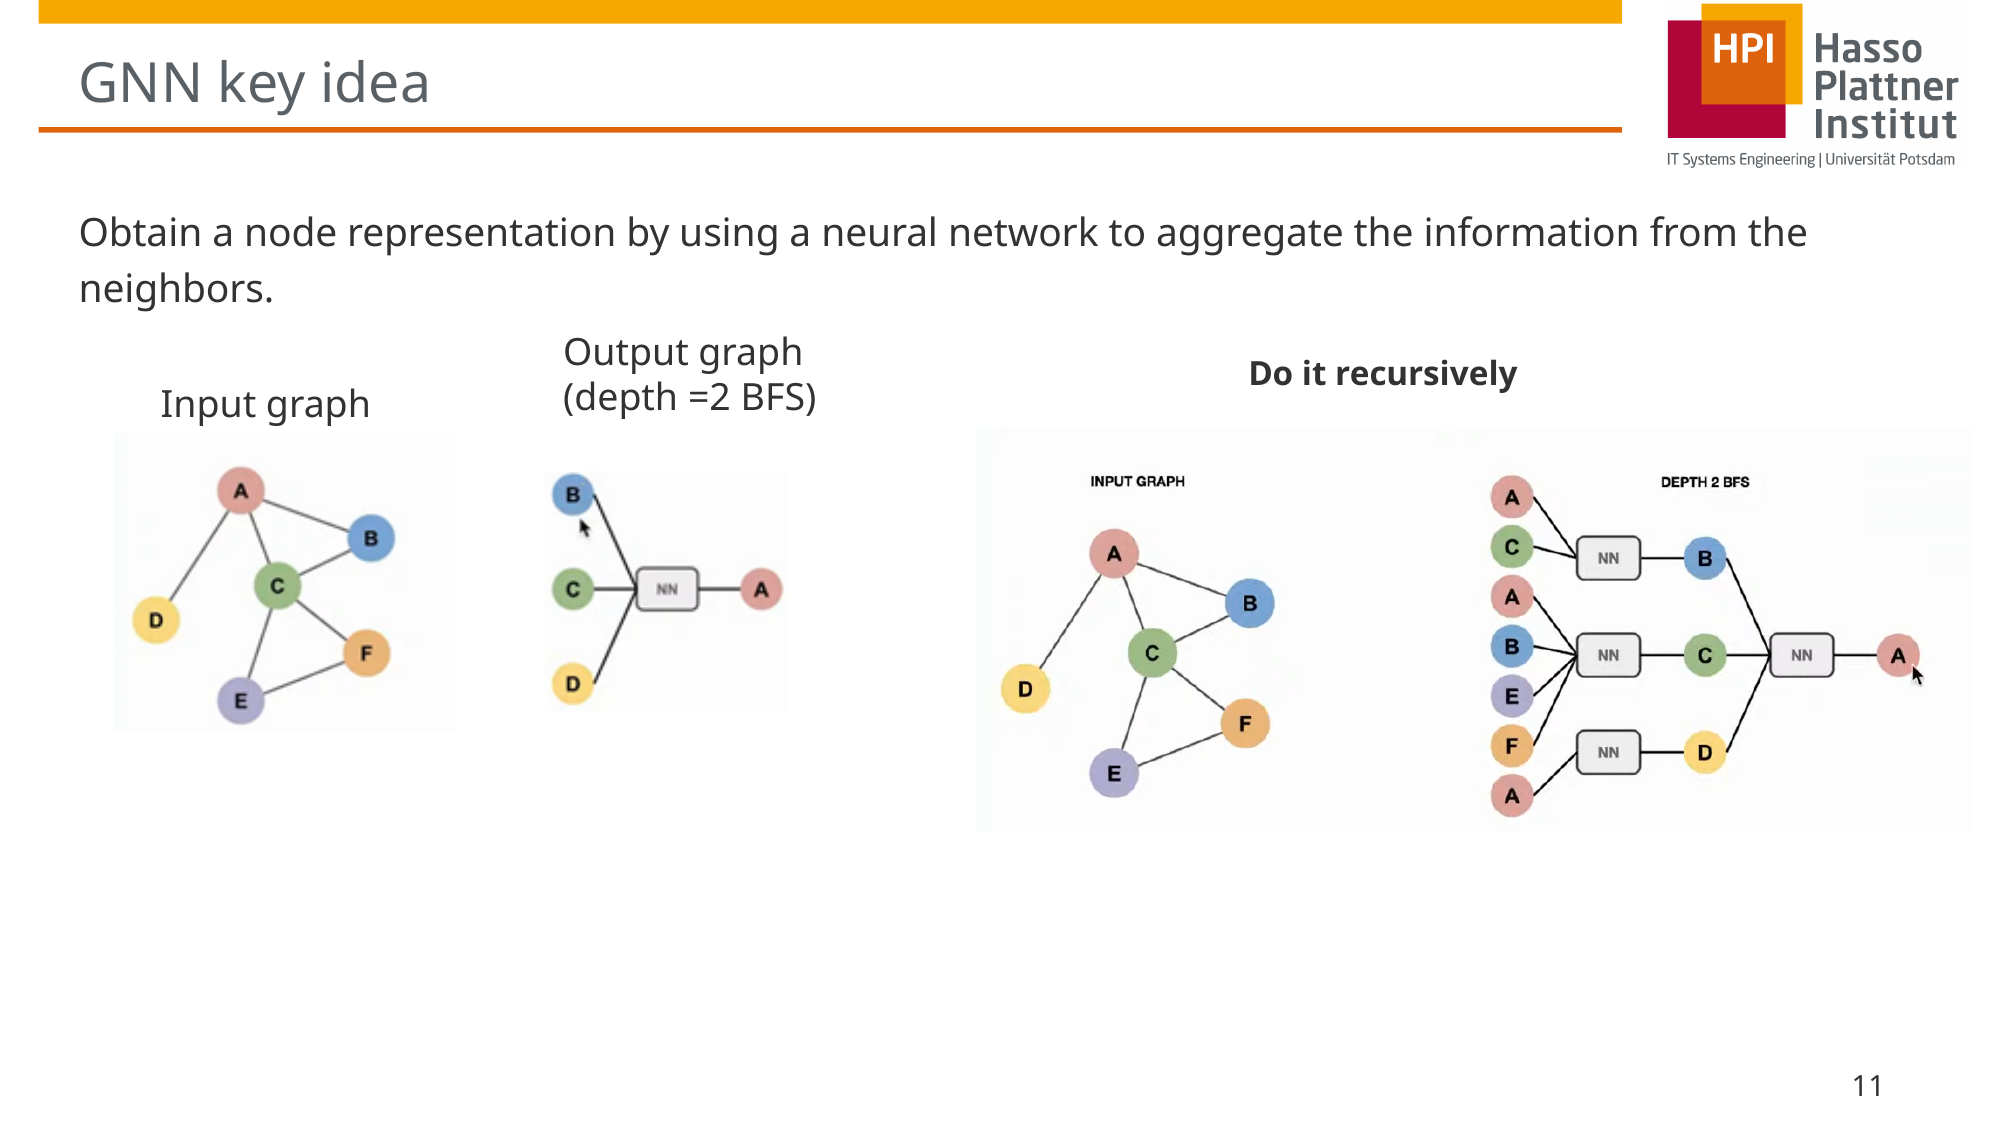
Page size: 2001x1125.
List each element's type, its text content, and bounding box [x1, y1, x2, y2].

text_box Do it recursively [1248, 352, 1750, 396]
text_box Input graph [145, 372, 424, 431]
picture [1664, 0, 1965, 170]
picture [545, 471, 788, 712]
list Obtain a node representation by using a neural network to aggregate the information from the neighbors. [78, 199, 1961, 307]
picture [976, 426, 1973, 831]
slide_number 11 [1834, 1064, 1961, 1107]
title GNN key idea [78, 23, 1583, 115]
picture [114, 432, 456, 731]
text_box Output graph (depth =2 BFS) [548, 320, 915, 426]
